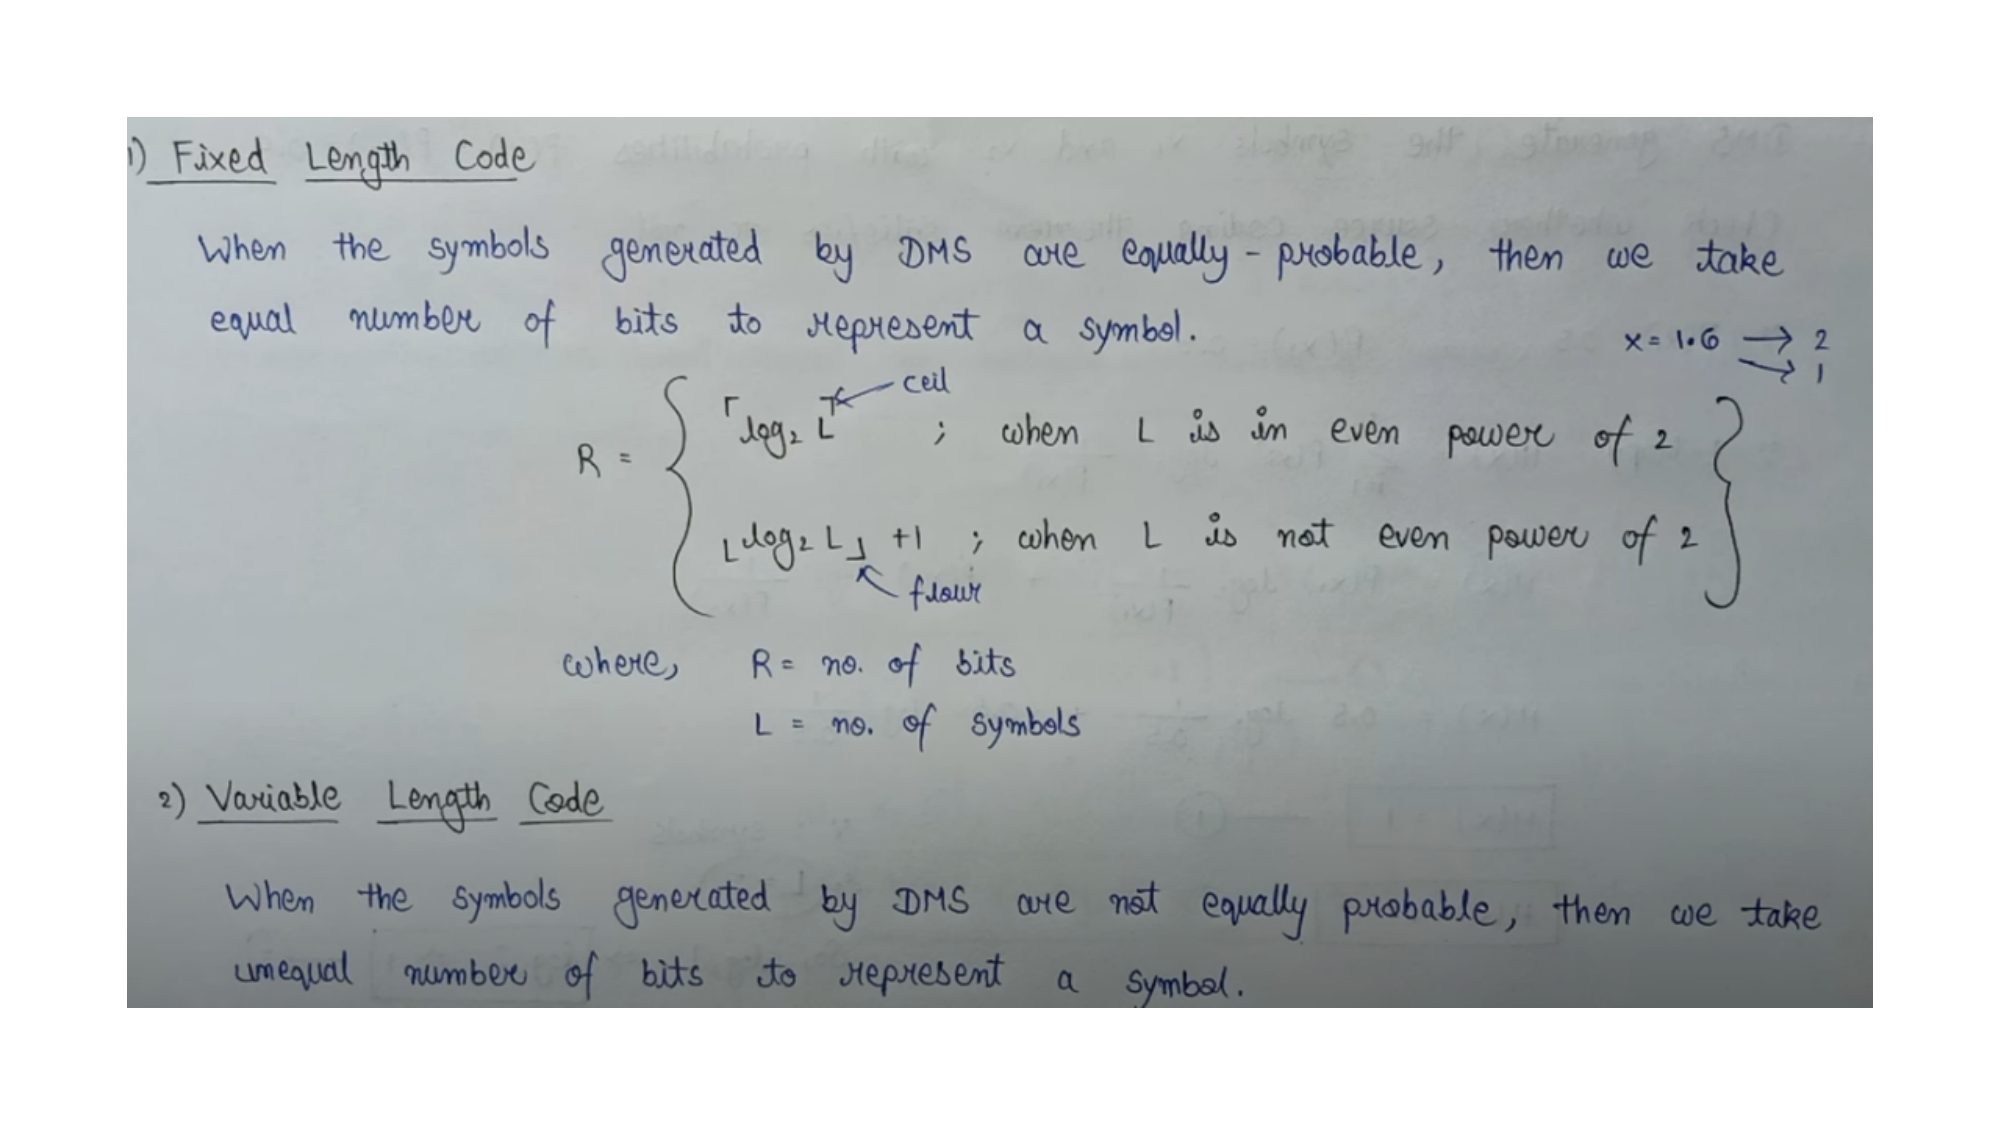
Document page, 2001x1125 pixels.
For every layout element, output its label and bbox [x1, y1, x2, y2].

picture [127, 117, 1873, 1008]
